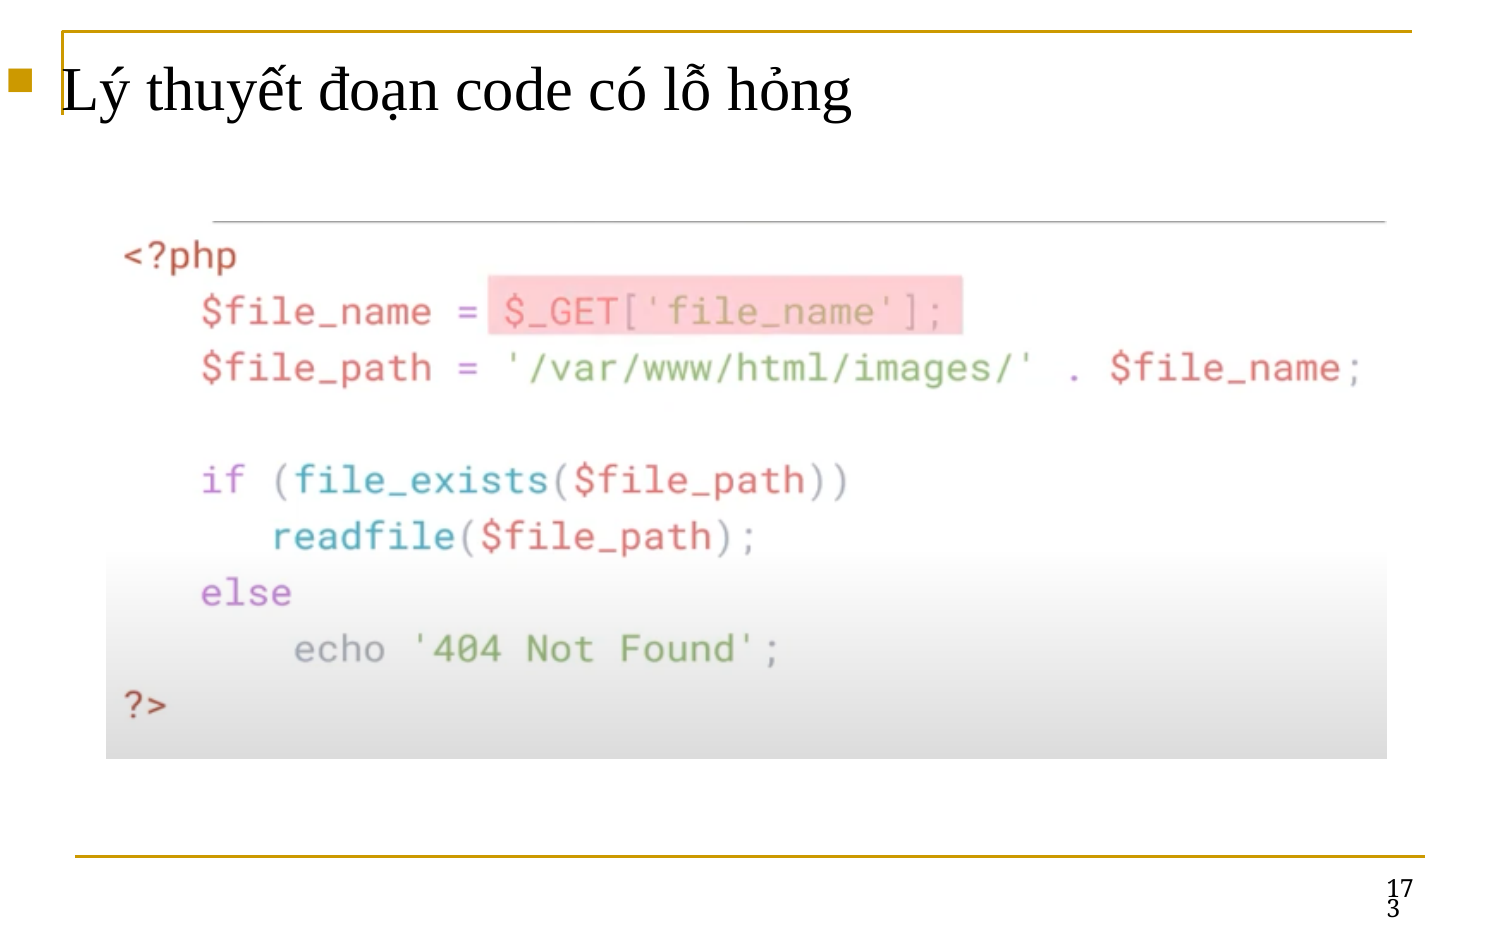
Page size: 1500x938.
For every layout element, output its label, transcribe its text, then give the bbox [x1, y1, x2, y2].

text_box Lý thuyết đoạn code có lỗ hỏng [2, 30, 1466, 123]
picture [106, 221, 1387, 760]
slide_number 173 [1380, 878, 1419, 938]
